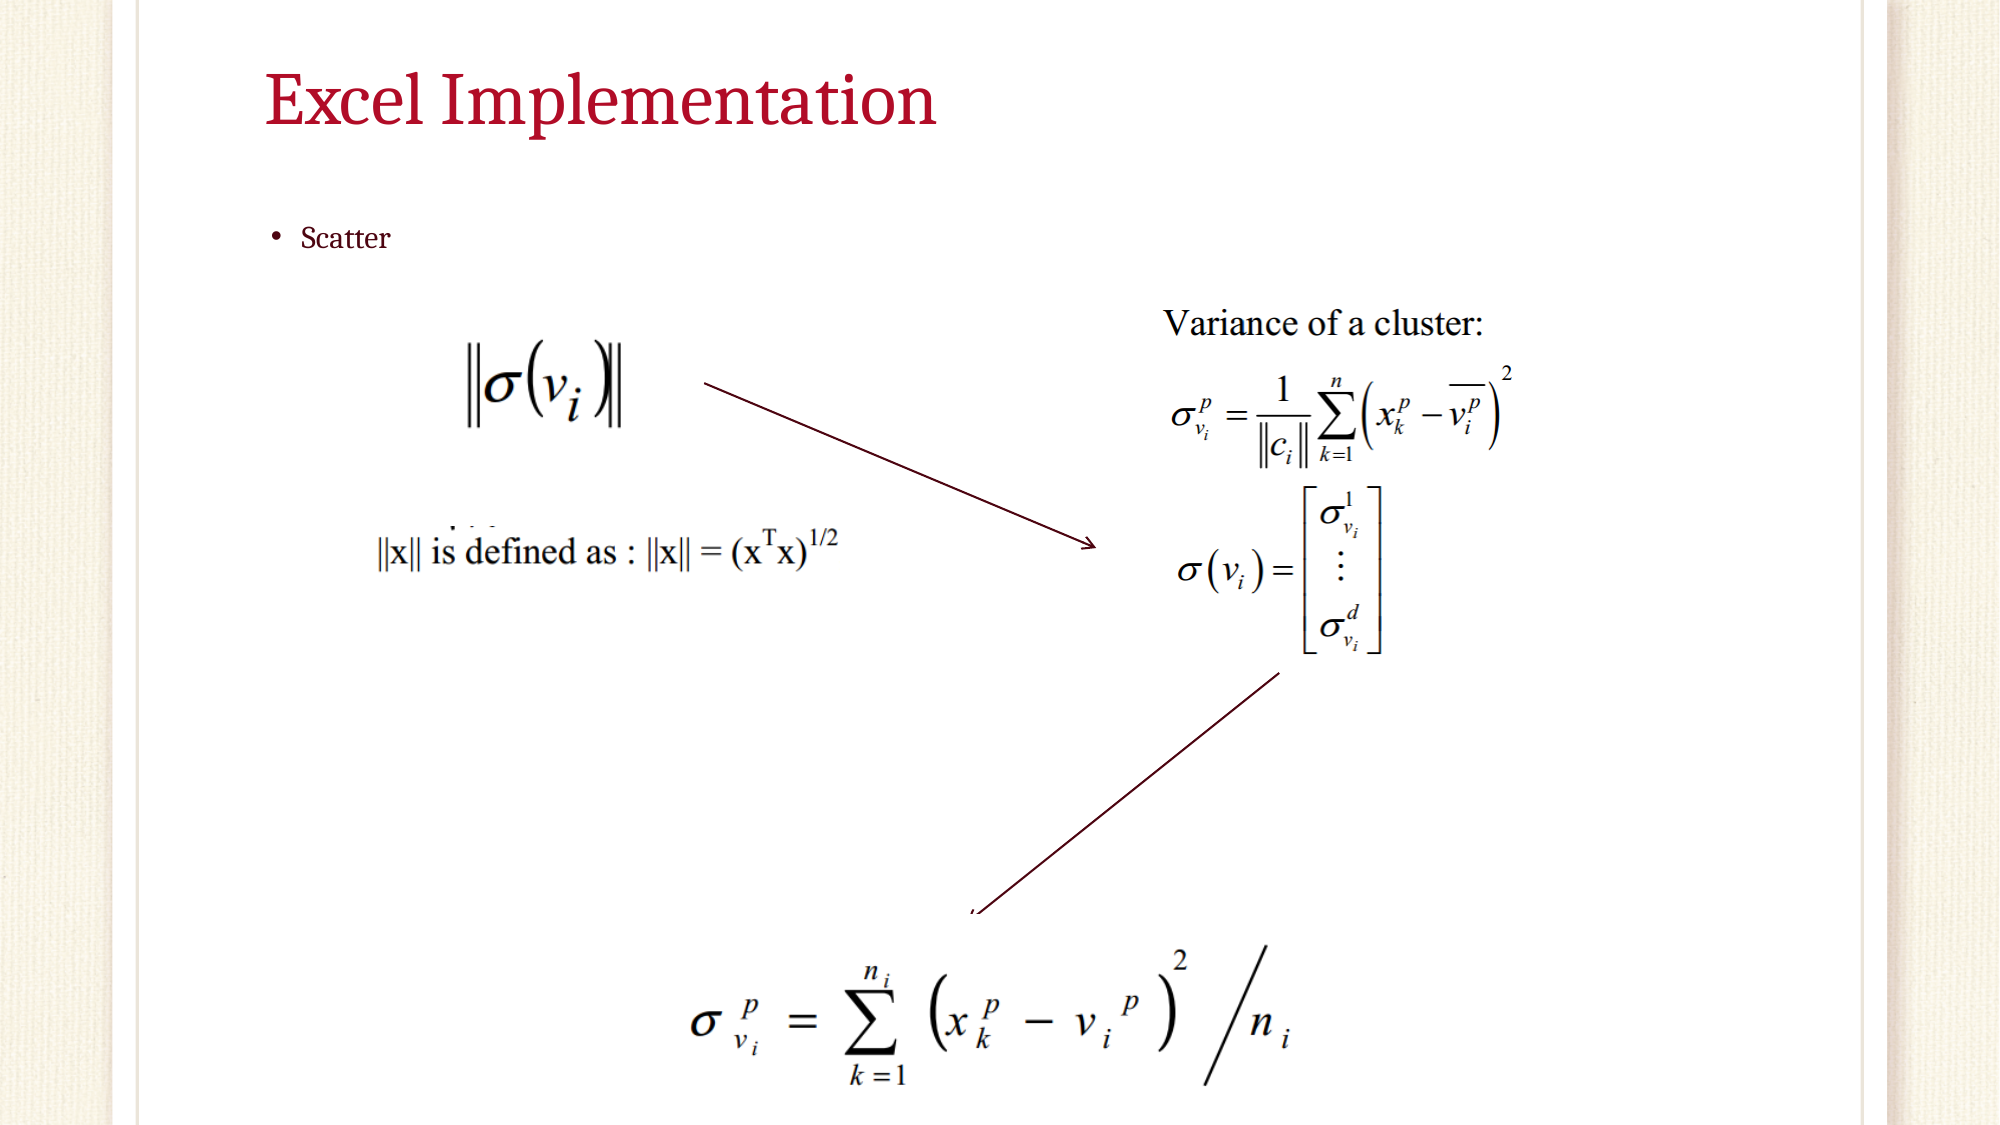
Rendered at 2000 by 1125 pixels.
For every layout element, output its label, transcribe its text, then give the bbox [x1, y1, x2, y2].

picture [459, 325, 632, 436]
title Excel Implementation [249, 50, 1750, 148]
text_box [704, 383, 1097, 549]
list Scatter [249, 213, 1750, 263]
picture [644, 914, 1340, 1111]
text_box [966, 673, 1280, 914]
picture [0, 0, 112, 1125]
picture [1888, 0, 2000, 1125]
picture [372, 526, 840, 576]
picture [1149, 295, 1531, 661]
